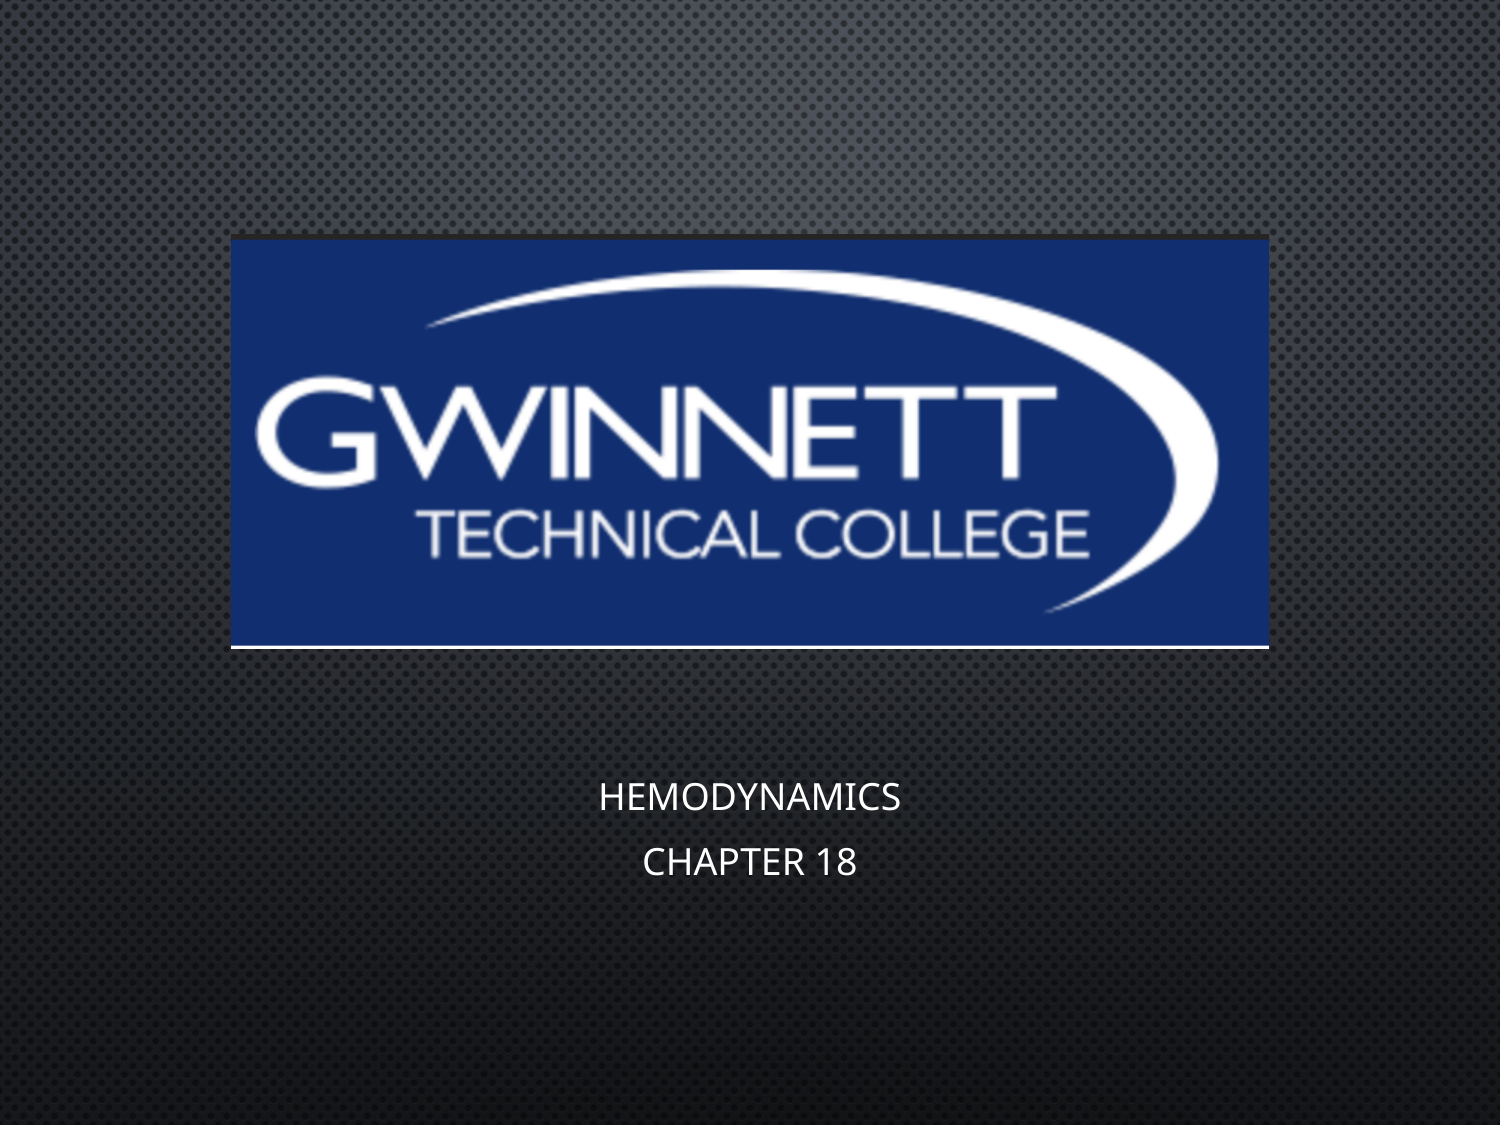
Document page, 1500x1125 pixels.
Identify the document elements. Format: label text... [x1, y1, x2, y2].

picture [231, 234, 1269, 650]
list Hemodynamics Chapter 18 [75, 291, 1425, 1105]
